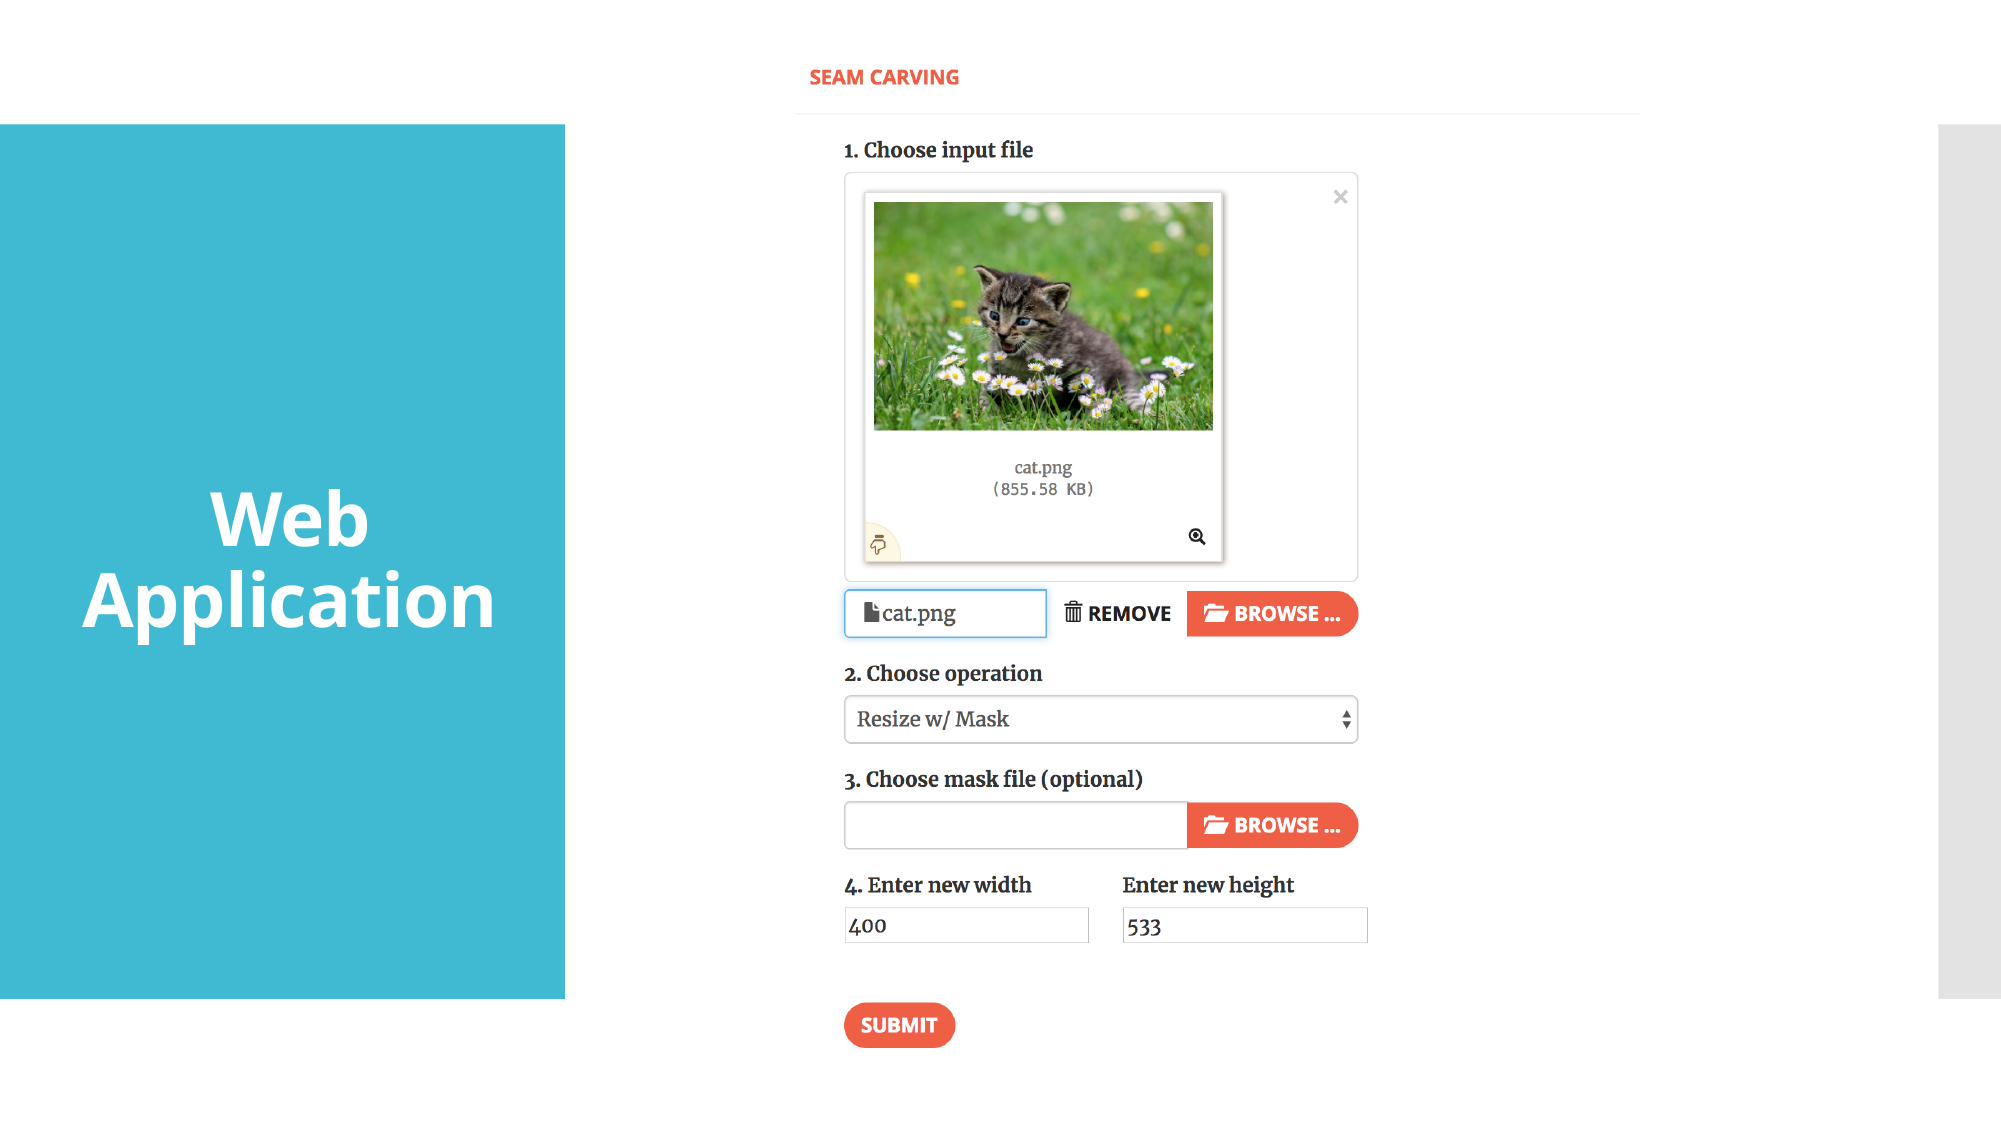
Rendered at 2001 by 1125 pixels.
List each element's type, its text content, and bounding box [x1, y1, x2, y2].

title Web Application [0, 185, 581, 940]
picture [794, 47, 1641, 1078]
